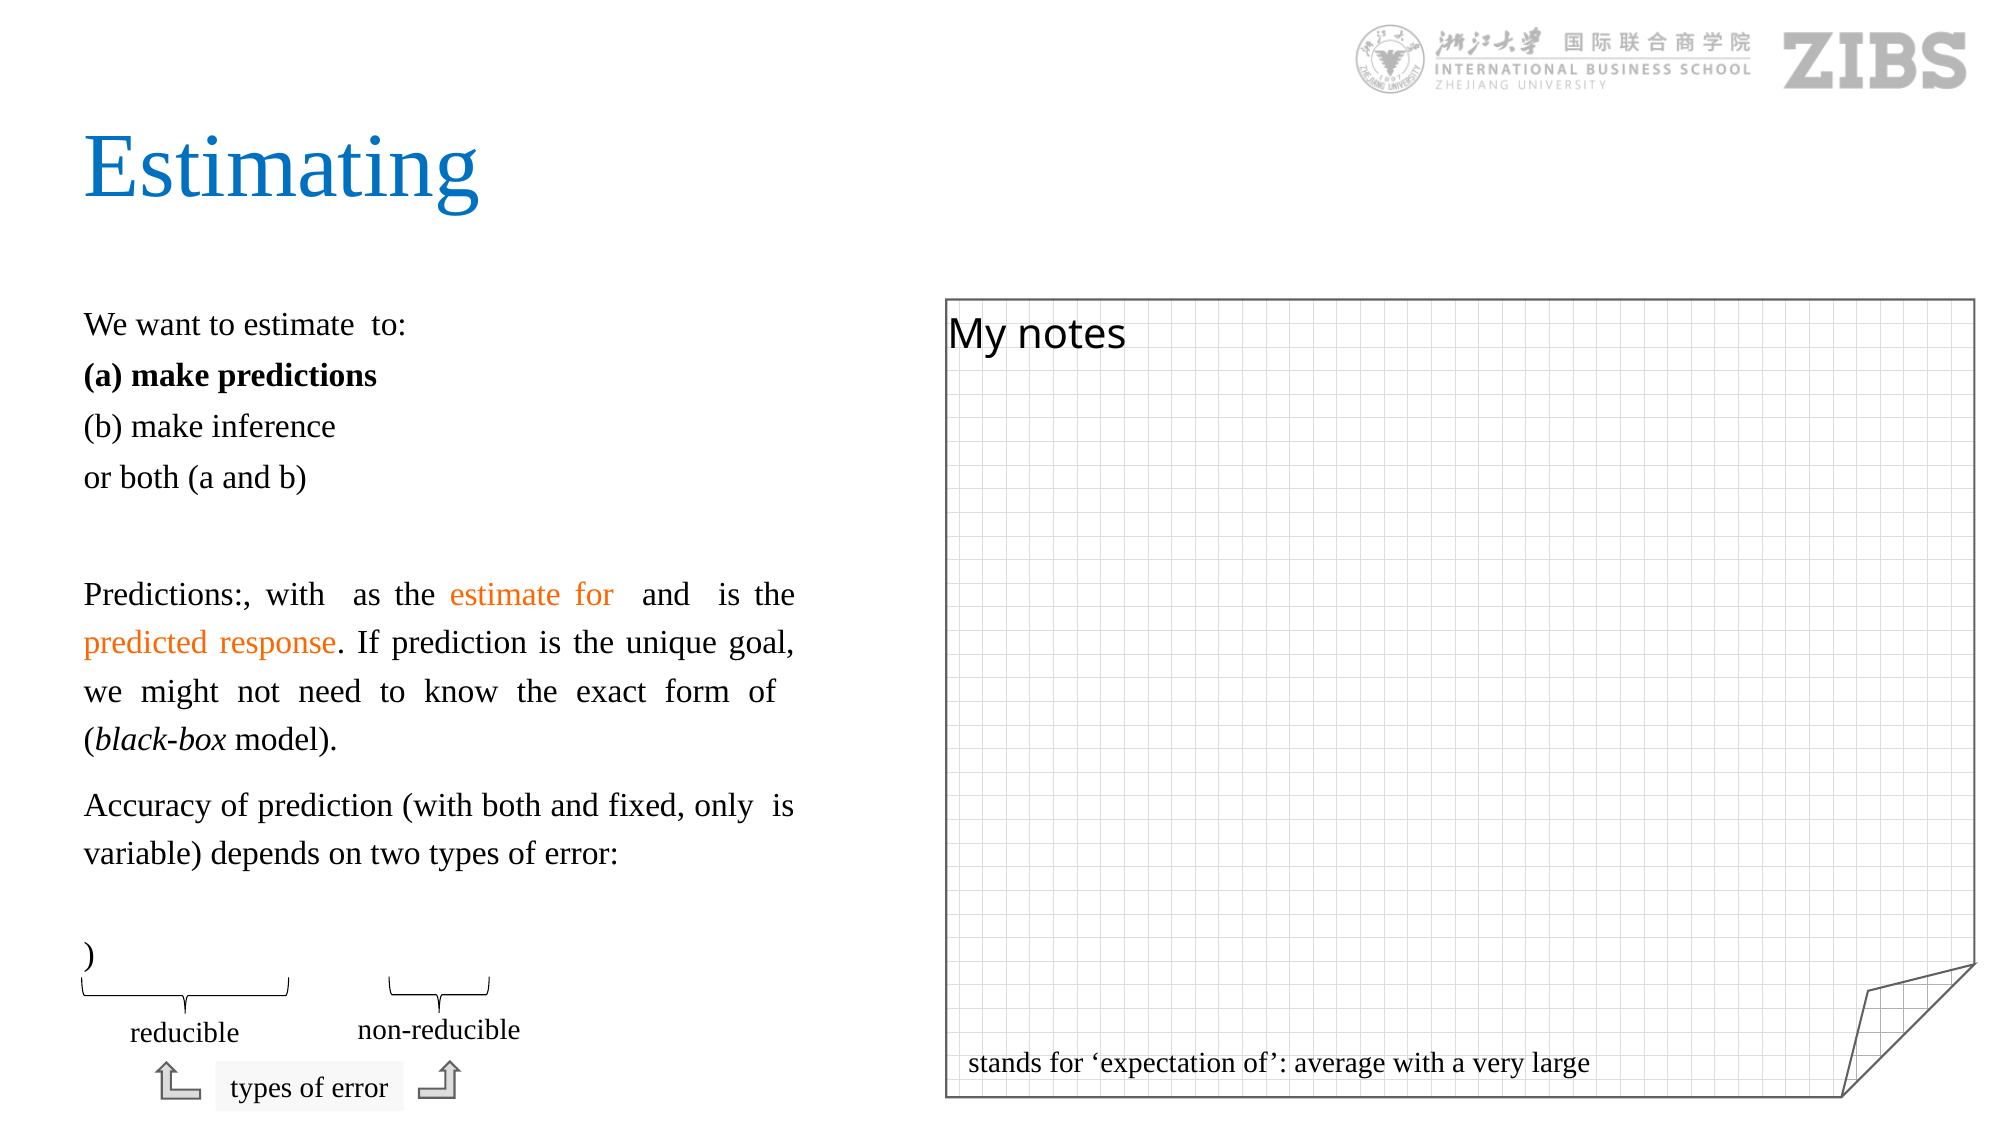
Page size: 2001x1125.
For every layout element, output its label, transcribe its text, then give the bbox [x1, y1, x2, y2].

text_box [154, 1061, 202, 1100]
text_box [946, 299, 1975, 1098]
text_box [81, 977, 290, 1006]
text_box [388, 976, 490, 1002]
text_box [417, 1060, 462, 1099]
text_box reducible [115, 1006, 255, 1056]
text_box non-reducible [342, 1002, 536, 1053]
text_box types of error [215, 1061, 404, 1112]
